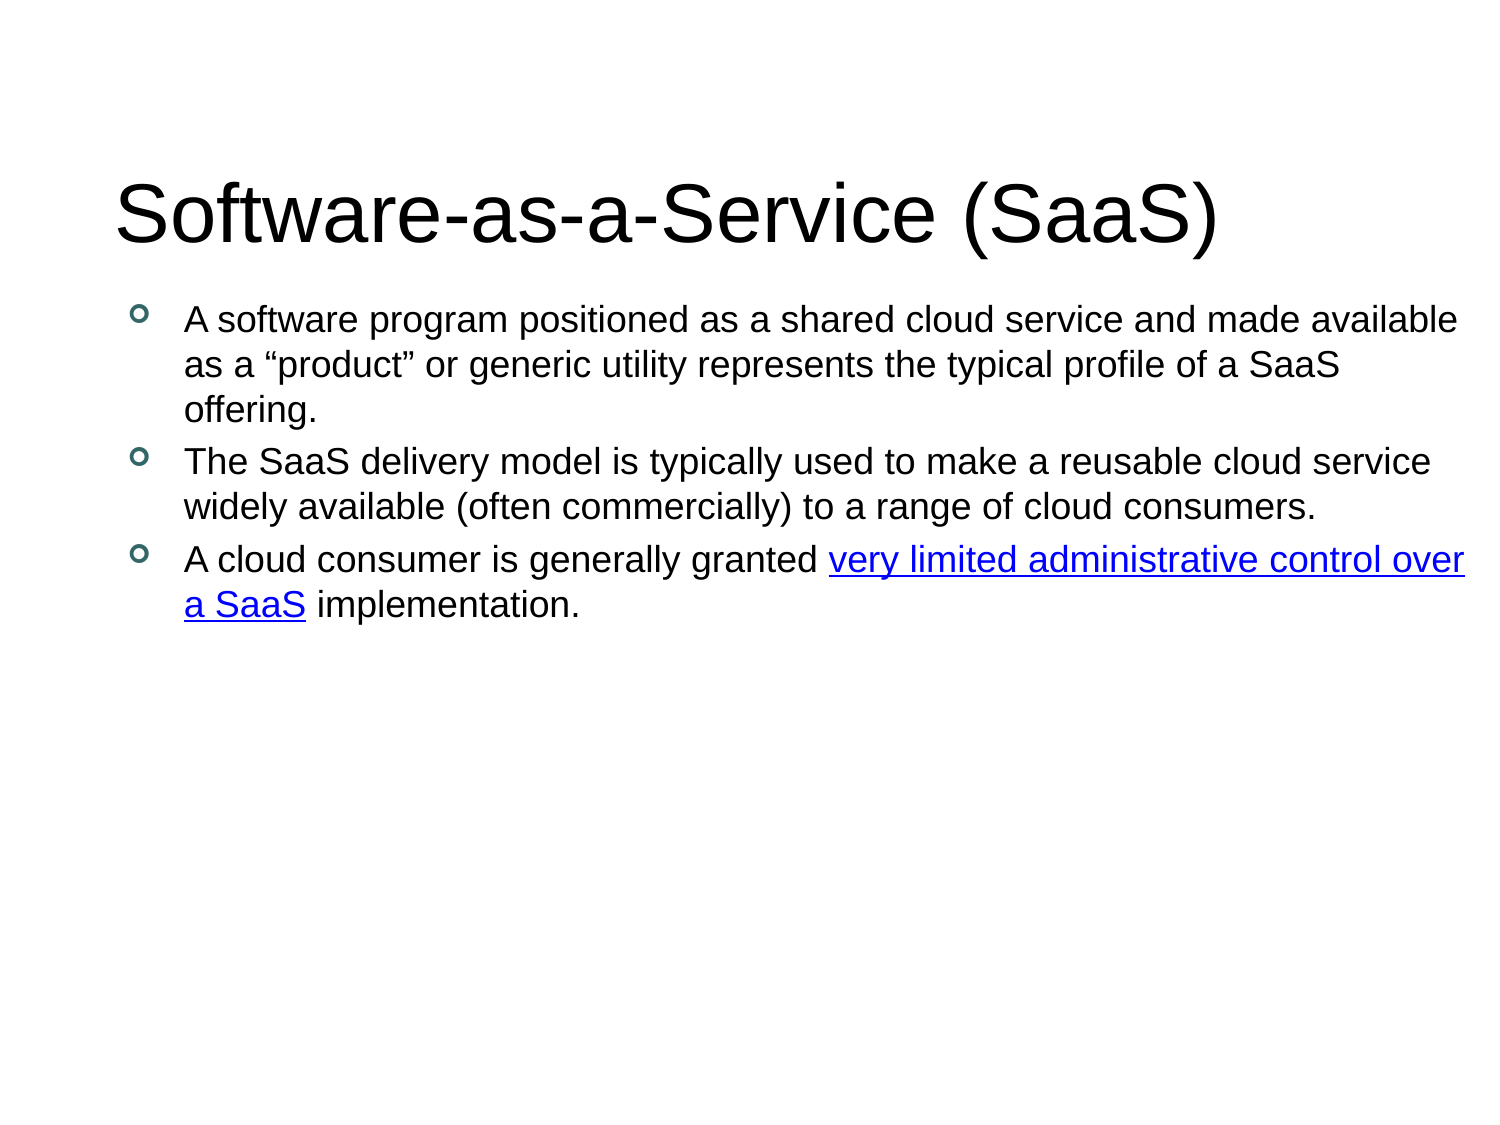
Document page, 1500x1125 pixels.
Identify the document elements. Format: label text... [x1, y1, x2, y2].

title Software-as-a-Service (SaaS) [99, 149, 1476, 270]
list A software program positioned as a shared cloud service and made available as a “product” or generic utility represents the typical profile of a SaaS offering. The SaaS delivery model is typically used to make a reusable cloud service widely available (often commercially) to a range of cloud consumers. A cloud consumer is generally granted very limited administrative control over a SaaS implementation. [112, 287, 1500, 1125]
